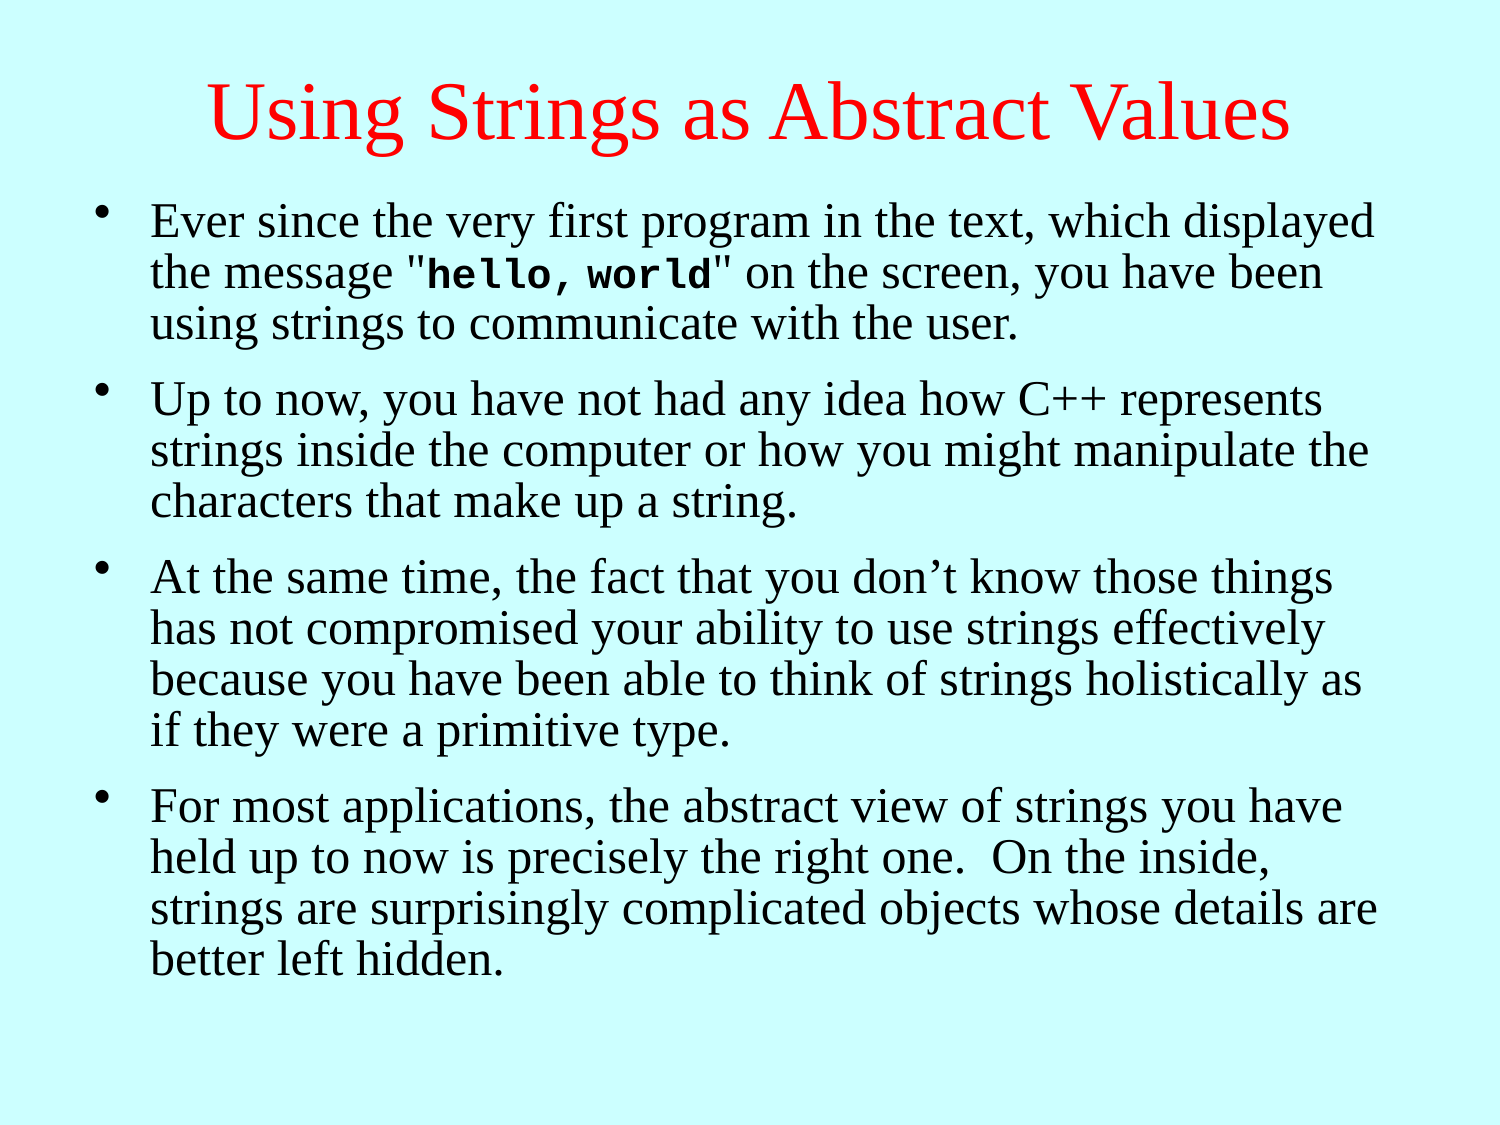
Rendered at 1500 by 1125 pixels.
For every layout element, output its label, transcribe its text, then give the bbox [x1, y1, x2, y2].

title Using Strings as Abstract Values [0, 12, 1500, 201]
text_box Ever since the very first program in the text, which displayed the message "hello, world" on the screen, you have been using strings to communicate with the user. Up to now, you have not had any idea how C++ represents strings inside the computer or how you might manipulate the characters that make up a string. At the same time, the fact that you don’t know those things has not compromised your ability to use strings effectively because you have been able to think of strings holistically as if they were a primitive type. For most applications, the abstract view of strings you have held up to now is precisely the right one. On the inside, strings are surprisingly complicated objects whose details are better left hidden. [79, 189, 1413, 1038]
